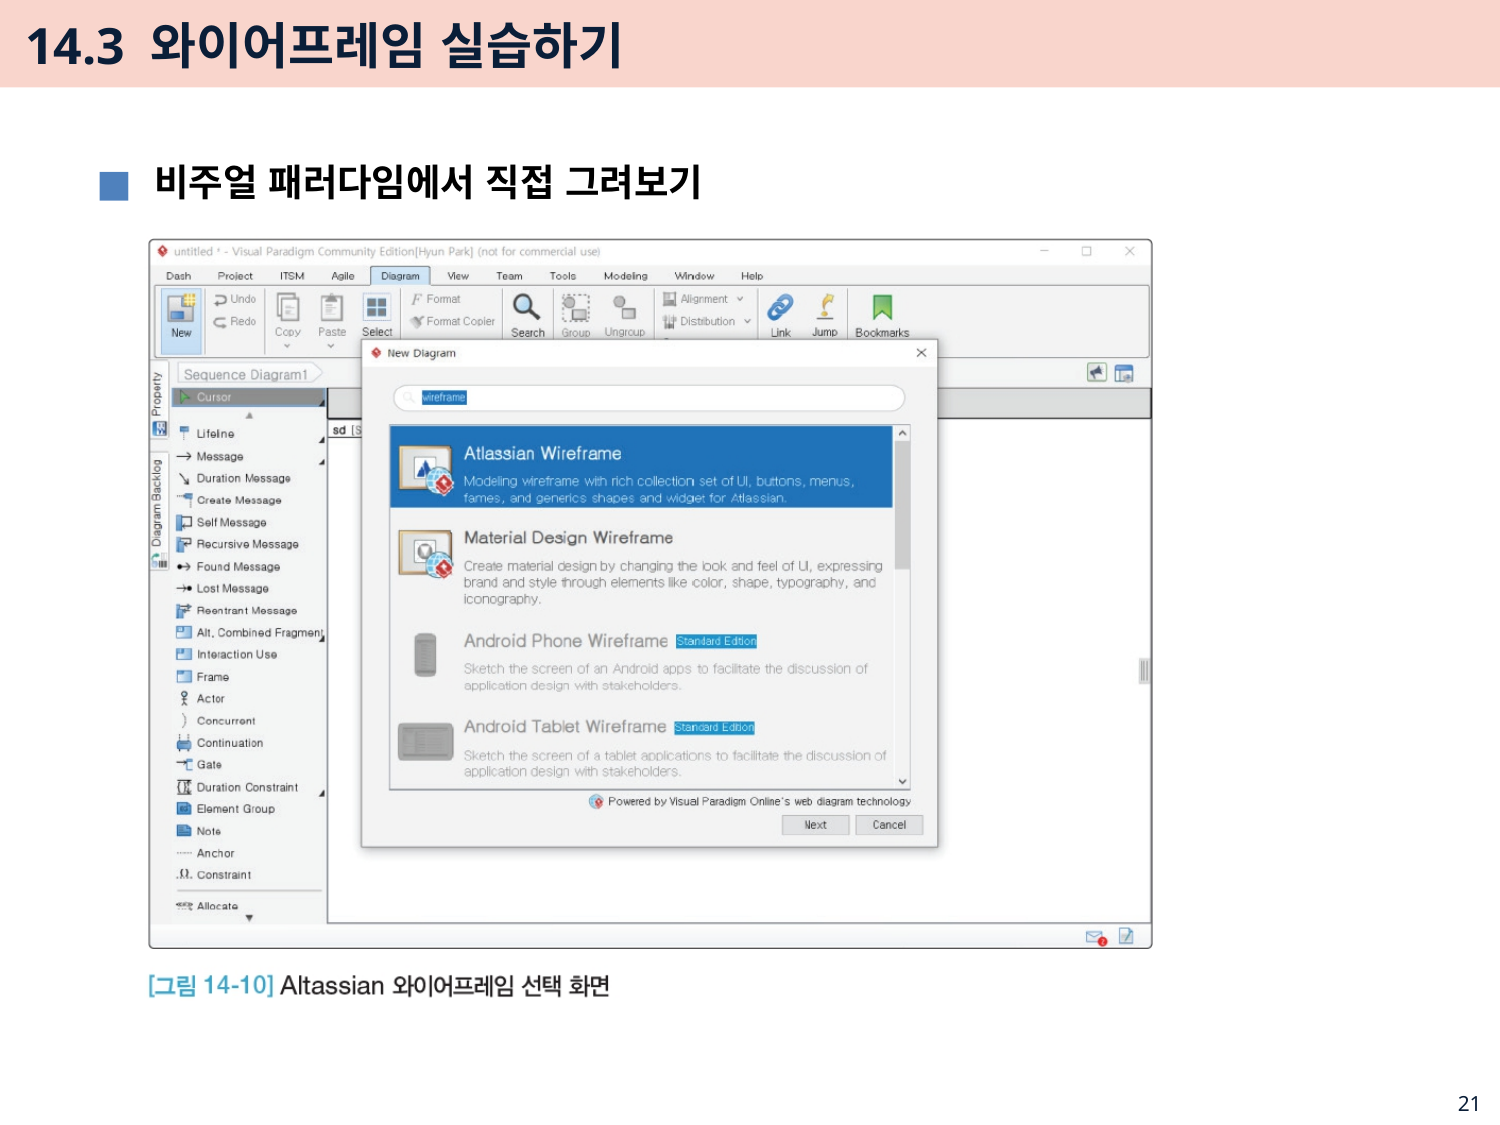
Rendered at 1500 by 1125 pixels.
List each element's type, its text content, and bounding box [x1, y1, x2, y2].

list 비주얼 패러다임에서 직접 그려보기 [81, 129, 1453, 1003]
picture [144, 235, 1154, 1003]
title 14.3 와이어프레임 실습하기 [10, 5, 1288, 84]
